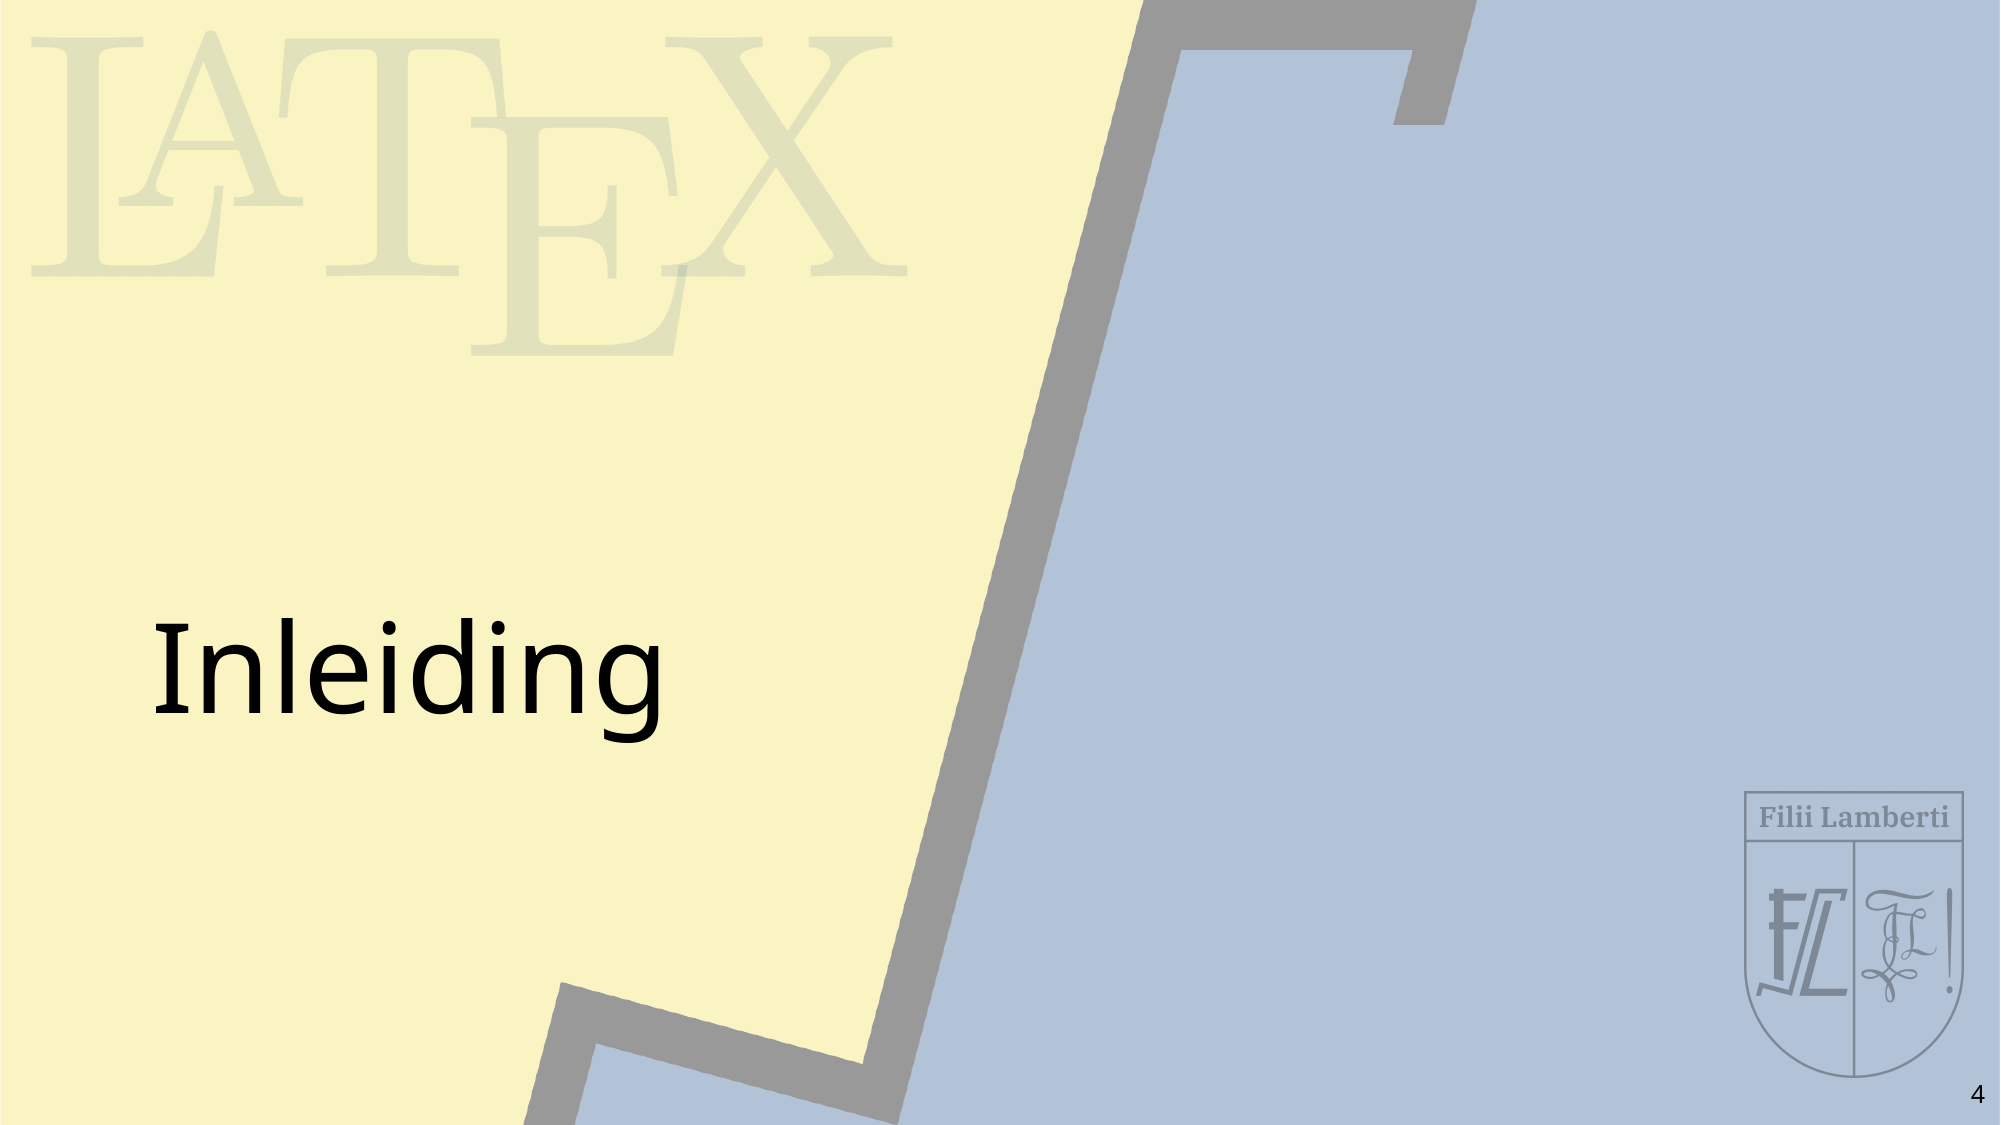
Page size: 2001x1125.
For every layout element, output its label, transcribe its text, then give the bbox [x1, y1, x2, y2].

title Inleiding [136, 280, 1862, 749]
picture [0, 0, 2000, 1125]
slide_number 4 [1550, 1065, 2000, 1125]
